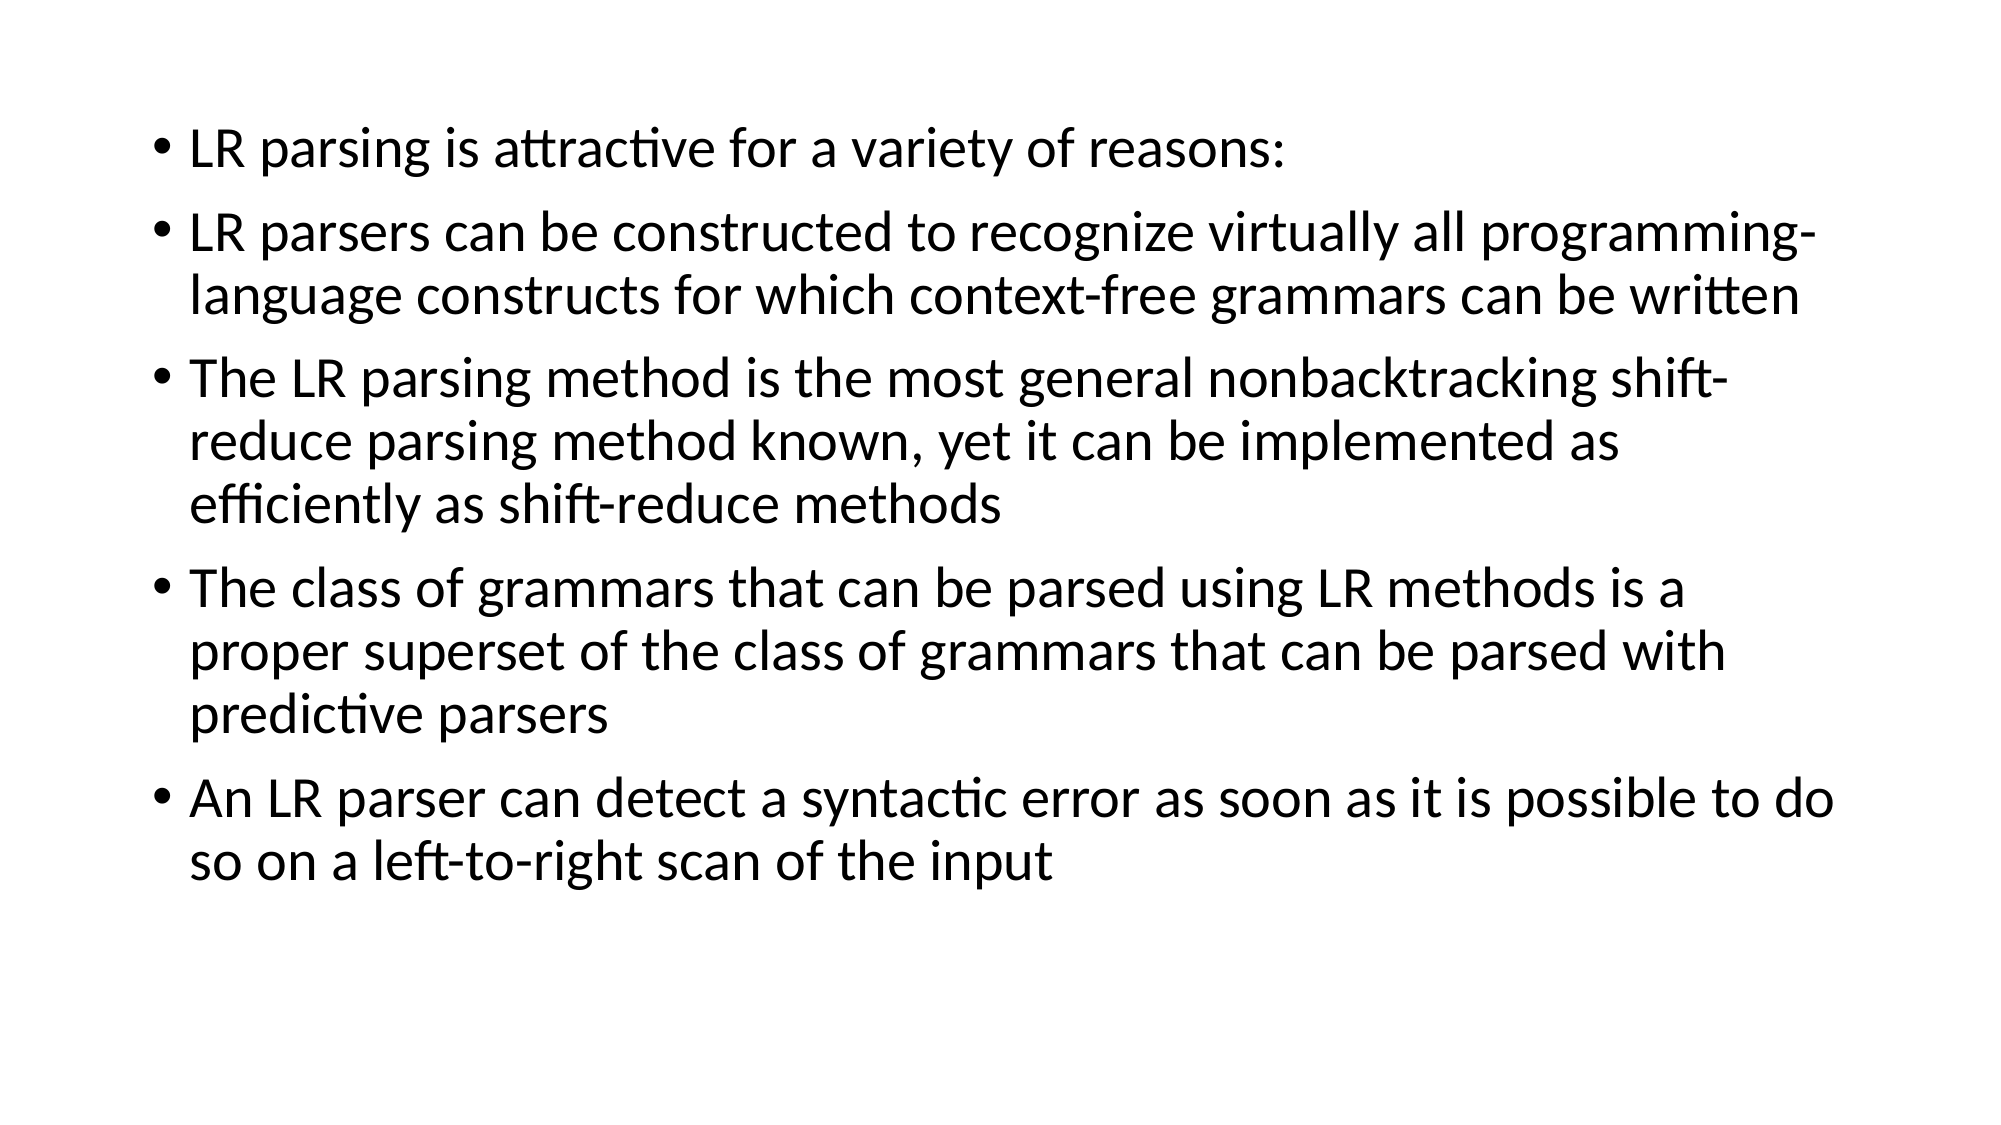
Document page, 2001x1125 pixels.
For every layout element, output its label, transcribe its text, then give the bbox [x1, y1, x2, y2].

list LR parsing is attractive for a variety of reasons: LR parsers can be constructed to recognize virtually all programming-language constructs for which context-free grammars can be written The LR parsing method is the most general nonbacktracking shift-reduce parsing method known, yet it can be implemented as efficiently as shift-reduce methods The class of grammars that can be parsed using LR methods is a proper superset of the class of grammars that can be parsed with predictive parsers An LR parser can detect a syntactic error as soon as it is possible to do so on a left-to-right scan of the input [137, 109, 1863, 1014]
